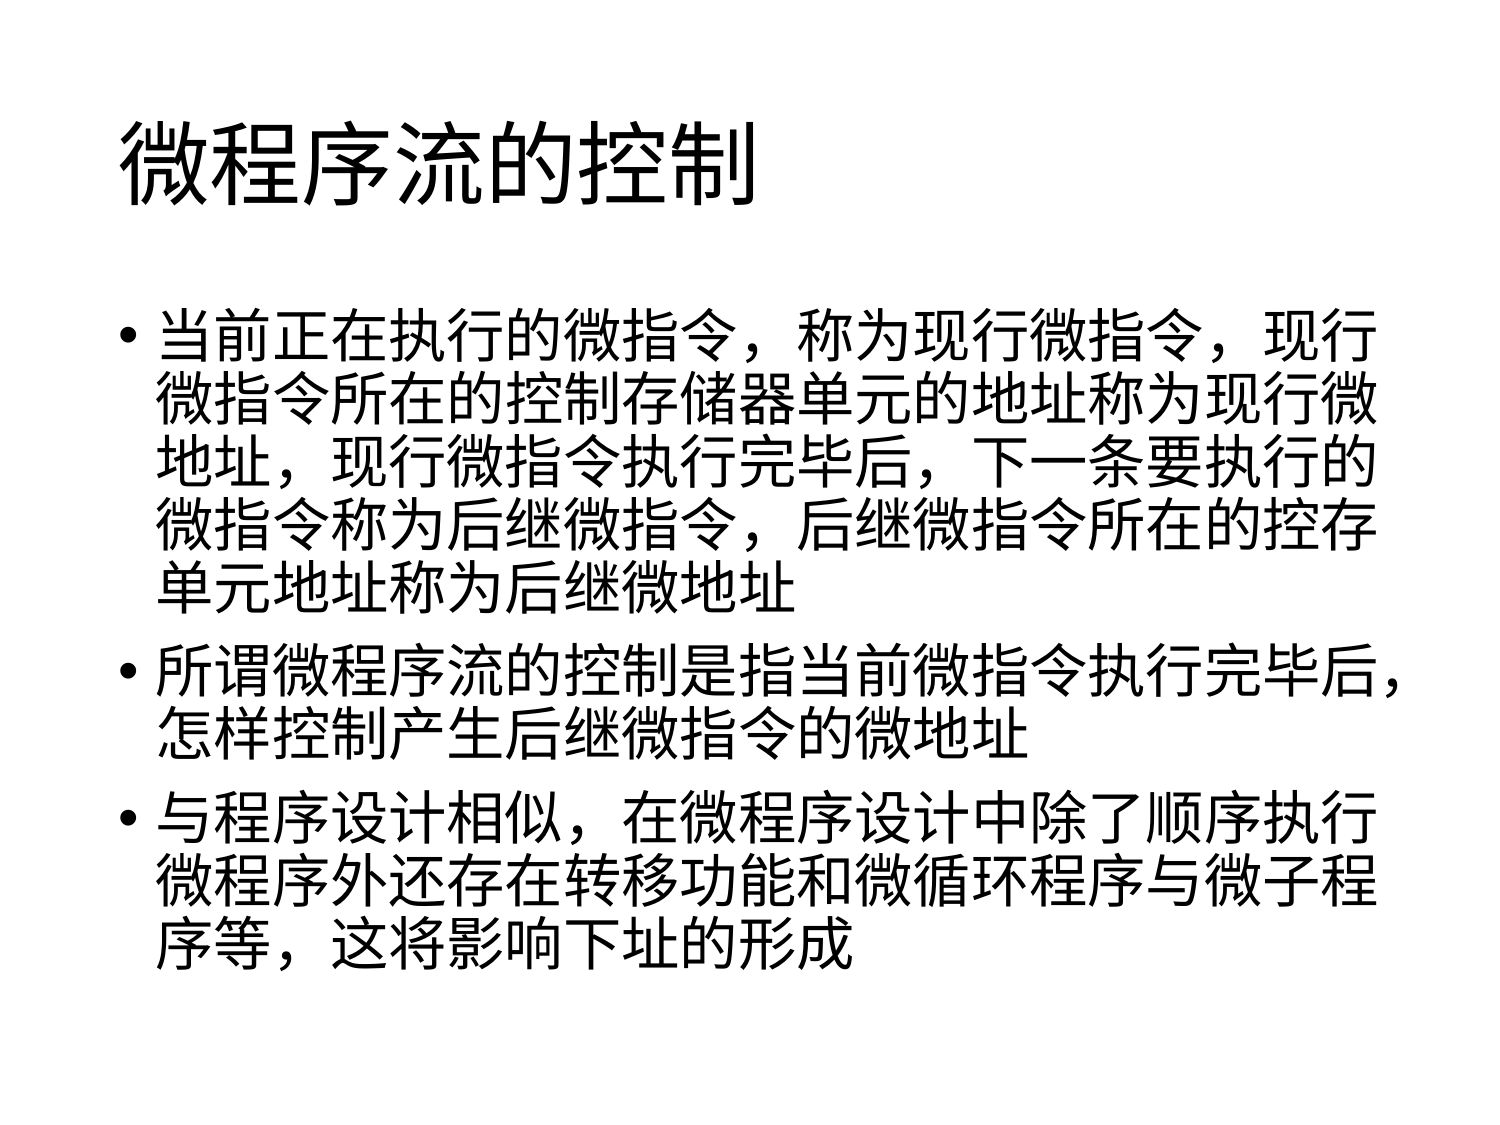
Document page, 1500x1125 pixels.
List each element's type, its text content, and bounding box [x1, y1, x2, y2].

title 微程序流的控制 [103, 59, 1397, 278]
list 当前正在执行的微指令，称为现行微指令，现行微指令所在的控制存储器单元的地址称为现行微地址，现行微指令执行完毕后，下一条要执行的微指令称为后继微指令，后继微指令所在的控存单元地址称为后继微地址 所谓微程序流的控制是指当前微指令执行完毕后，怎样控制产生后继微指令的微地址 与程序设计相似，在微程序设计中除了顺序执行微程序外还存在转移功能和微循环程序与微子程序等，这将影响下址的形成 [103, 299, 1397, 1014]
